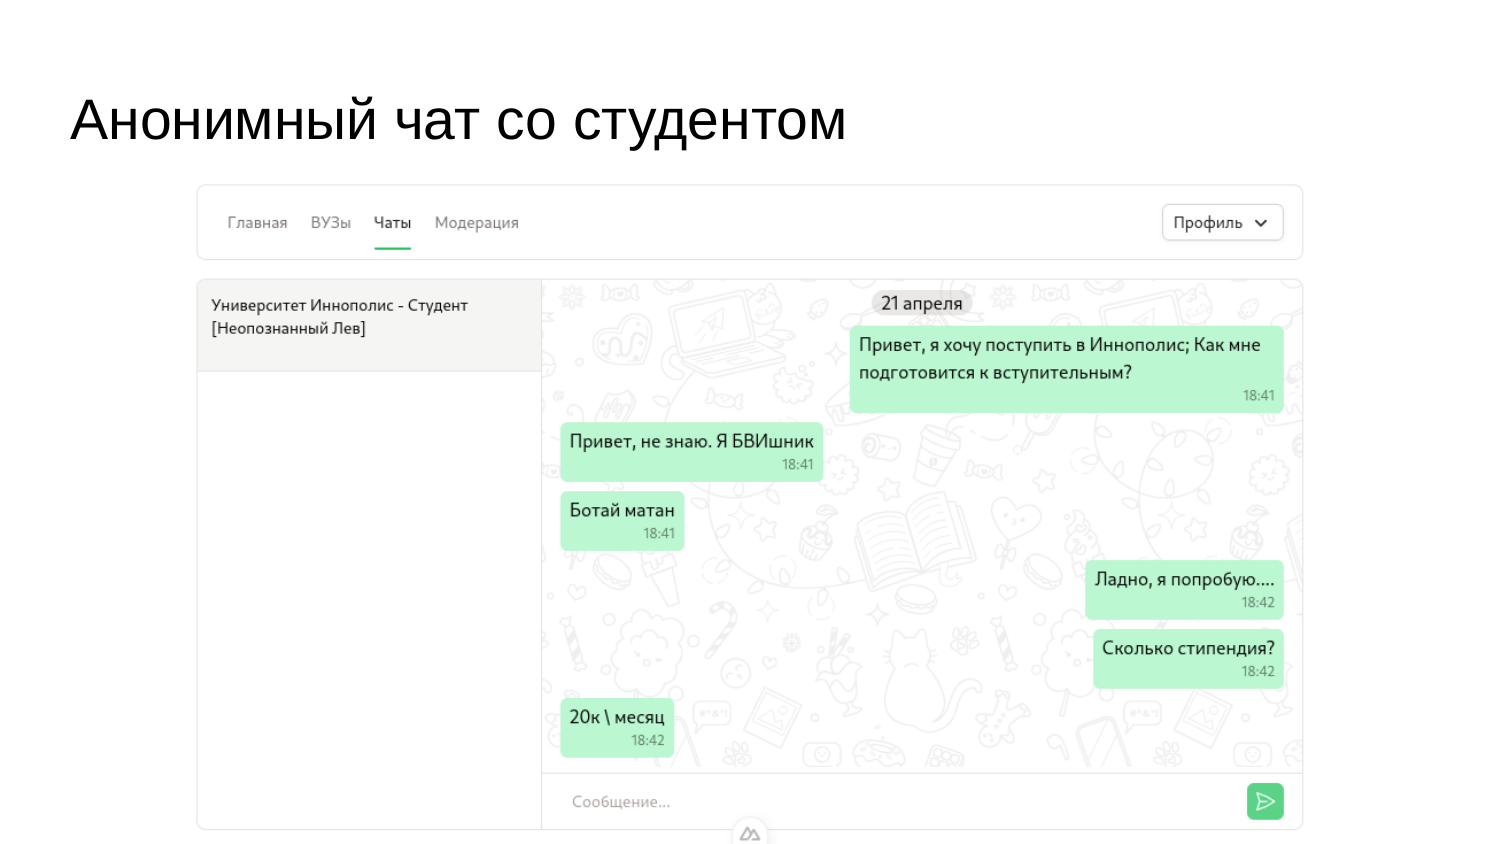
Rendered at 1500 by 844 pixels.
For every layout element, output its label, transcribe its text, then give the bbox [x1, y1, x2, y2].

picture [169, 166, 1331, 844]
title Анонимный чат со студентом [55, 72, 1454, 167]
